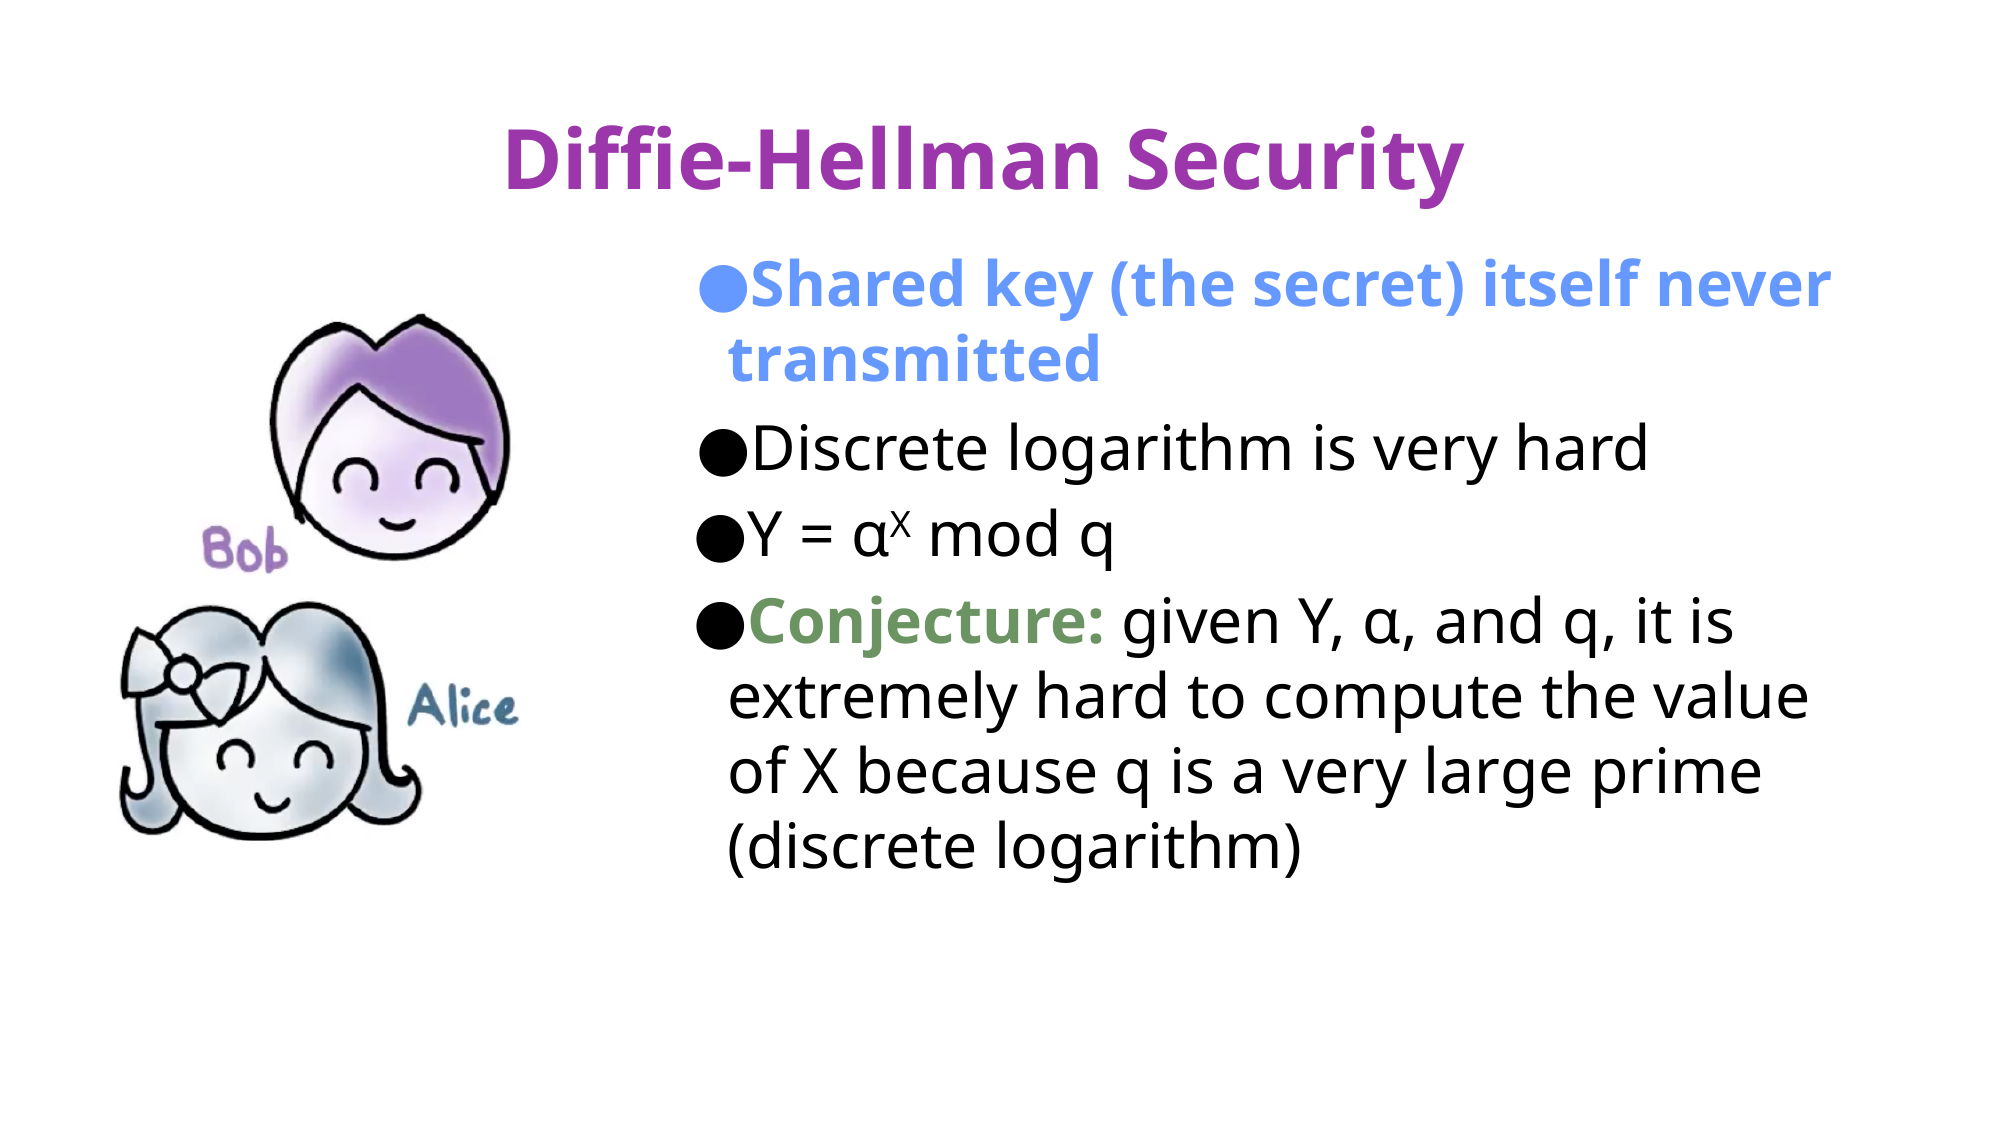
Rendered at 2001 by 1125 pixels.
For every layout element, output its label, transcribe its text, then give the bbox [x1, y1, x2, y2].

picture [67, 266, 569, 897]
list Shared key (the secret) itself never transmitted Discrete logarithm is very hard Y = αX mod q Conjecture: given Y, α, and q, it is extremely hard to compute the value of X because q is a very large prime (discrete logarithm) [651, 224, 1896, 1030]
title Diffie-Hellman Security [133, 37, 1834, 225]
